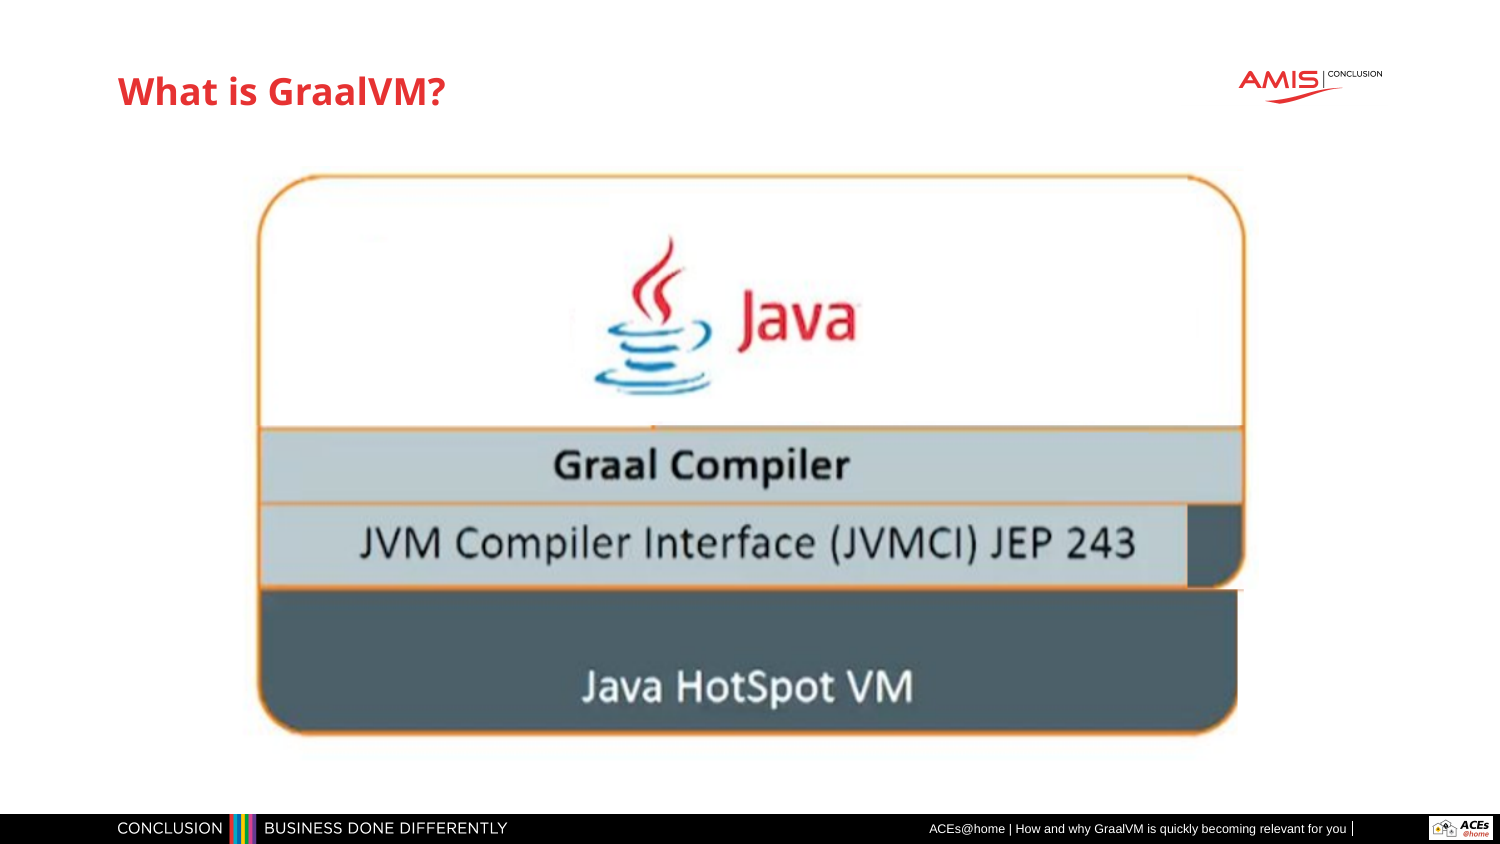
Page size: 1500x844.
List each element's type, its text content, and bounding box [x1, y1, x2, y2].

picture [0, 814, 236, 844]
text_box What is GraalVM? [118, 52, 1205, 136]
picture [1205, 59, 1388, 106]
footer ACEs@home | How and why GraalVM is quickly becoming relevant for you [814, 820, 1347, 839]
picture [241, 166, 1259, 761]
picture [239, 814, 1500, 844]
